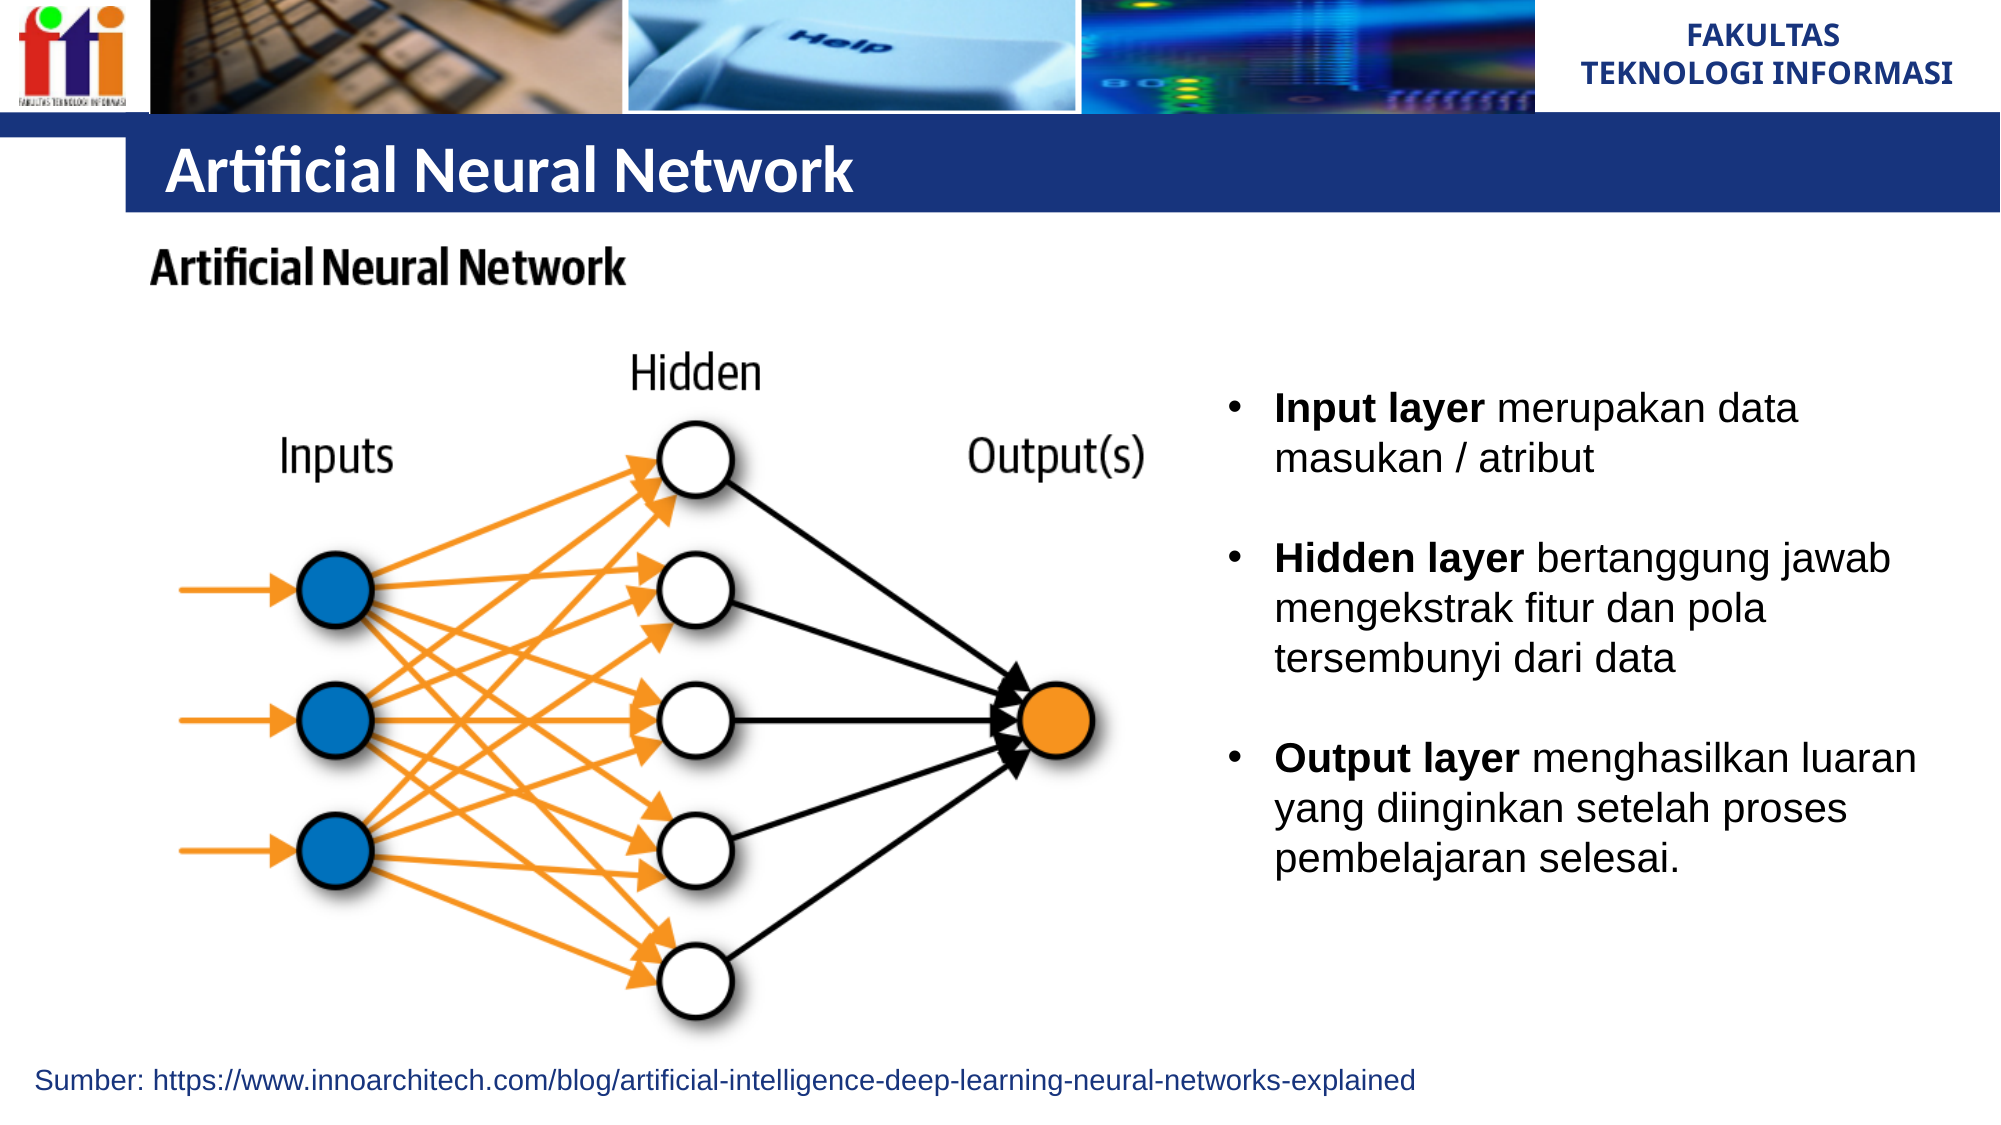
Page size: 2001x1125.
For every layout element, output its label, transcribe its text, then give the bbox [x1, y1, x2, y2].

picture [149, 0, 1535, 114]
text_box Sumber: https://www.innoarchitech.com/blog/artificial-intelligence-deep-learning-neural-networks-explained [19, 1054, 1437, 1105]
text_box Input layer merupakan data masukan / atribut Hidden layer bertanggung jawab mengekstrak fitur dan pola tersembunyi dari data Output layer menghasilkan luaran yang diinginkan setelah proses pembelajaran selesai. [1212, 373, 1945, 889]
picture [19, 6, 126, 106]
title Artificial Neural Network [149, 119, 1934, 213]
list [149, 241, 1145, 1055]
